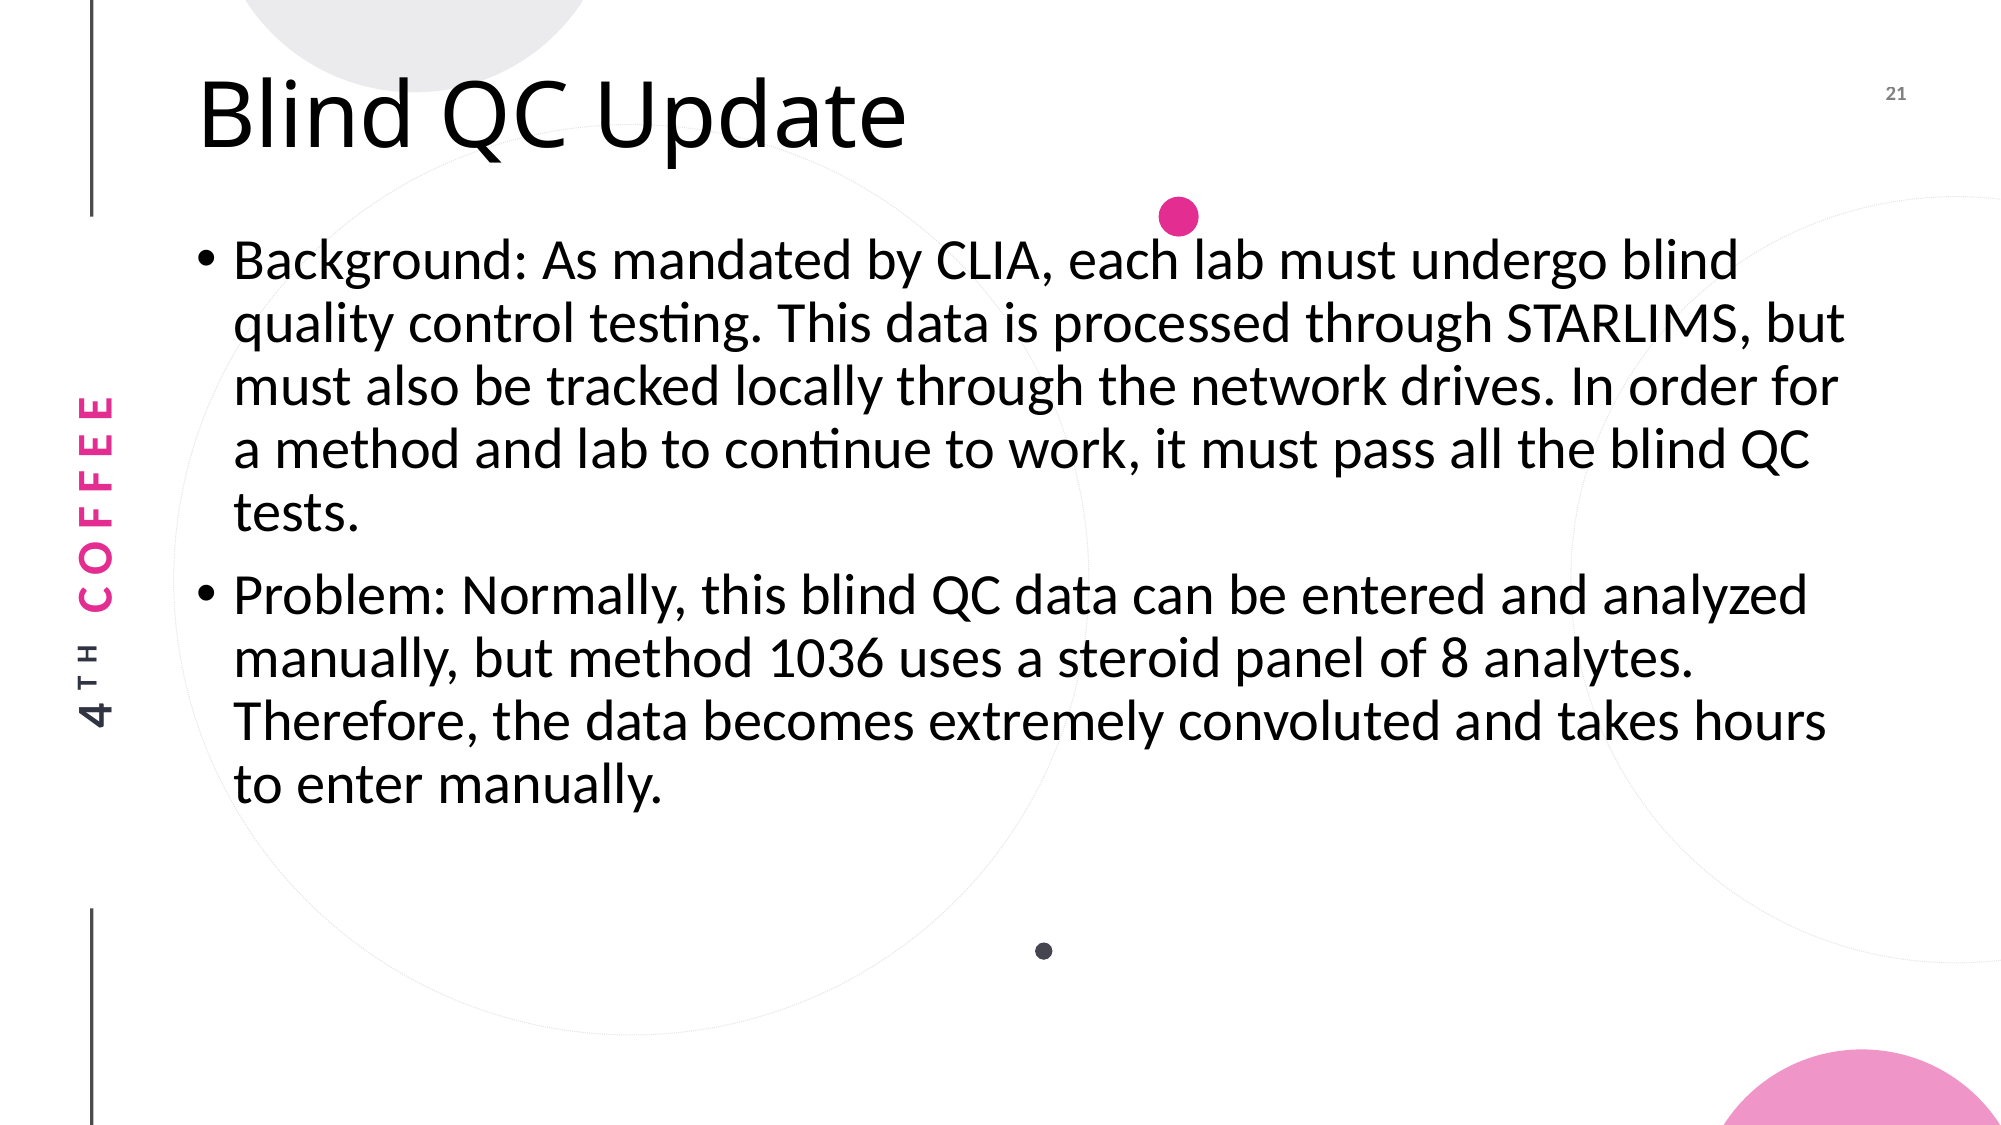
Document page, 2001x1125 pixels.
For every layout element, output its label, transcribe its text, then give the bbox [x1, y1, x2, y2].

title Blind QC Update [181, 59, 1863, 176]
list Background: As mandated by CLIA, each lab must undergo blind quality control testing. This data is processed through STARLIMS, but must also be tracked locally through the network drives. In order for a method and lab to continue to work, it must pass all the blind QC tests. Problem: Normally, this blind QC data can be entered and analyzed manually, but method 1036 uses a steroid panel of 8 analytes. Therefore, the data becomes extremely convoluted and takes hours to enter manually. [181, 221, 1887, 1014]
